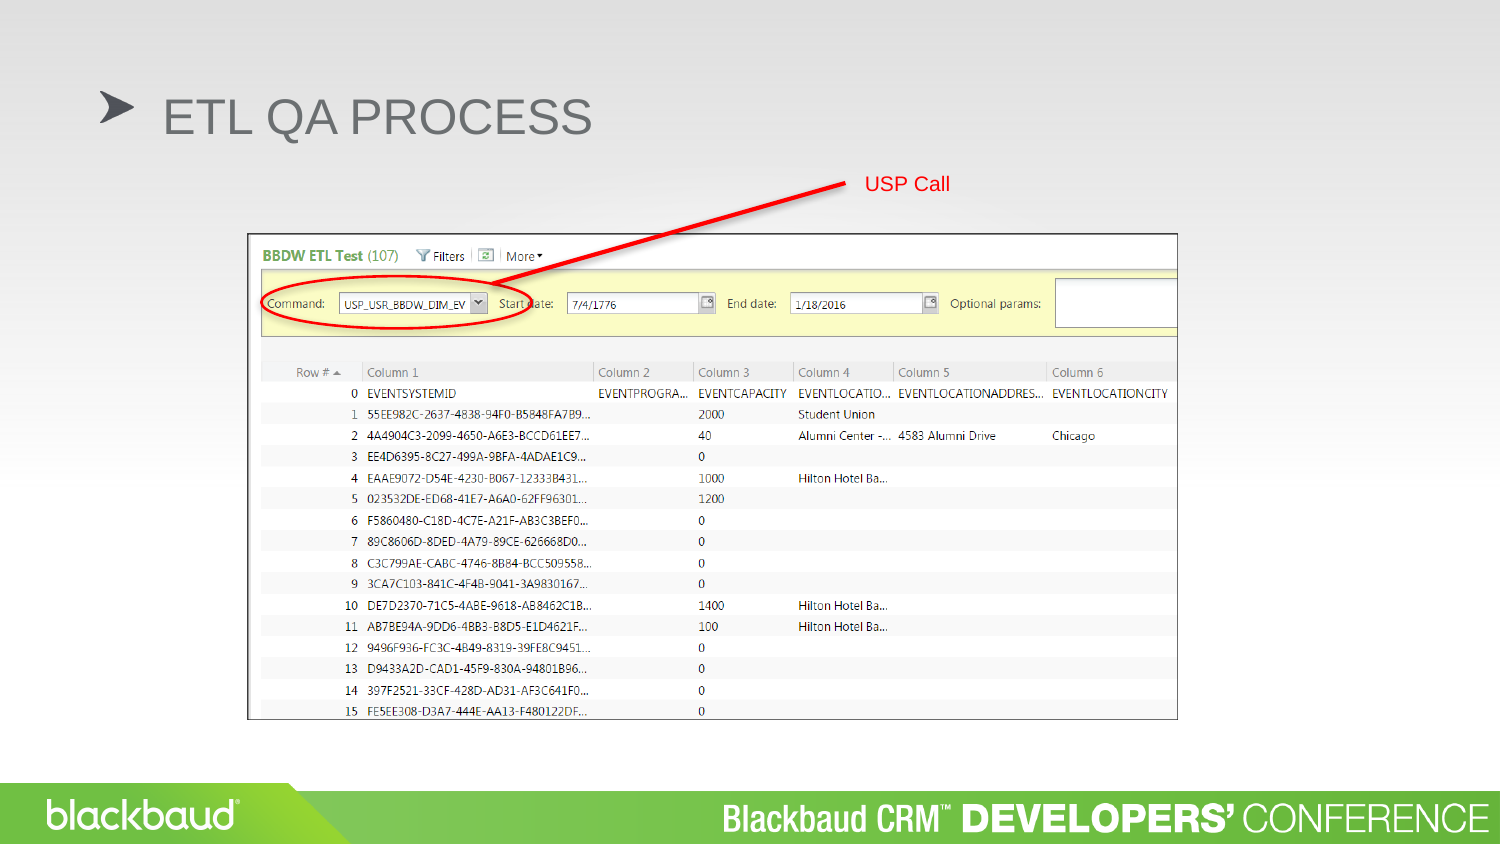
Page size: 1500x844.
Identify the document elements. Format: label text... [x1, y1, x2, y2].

text_box USP Call [850, 159, 1077, 204]
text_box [491, 182, 846, 284]
picture [0, 0, 1500, 844]
title ETL QA PROCESS [162, 52, 1394, 145]
